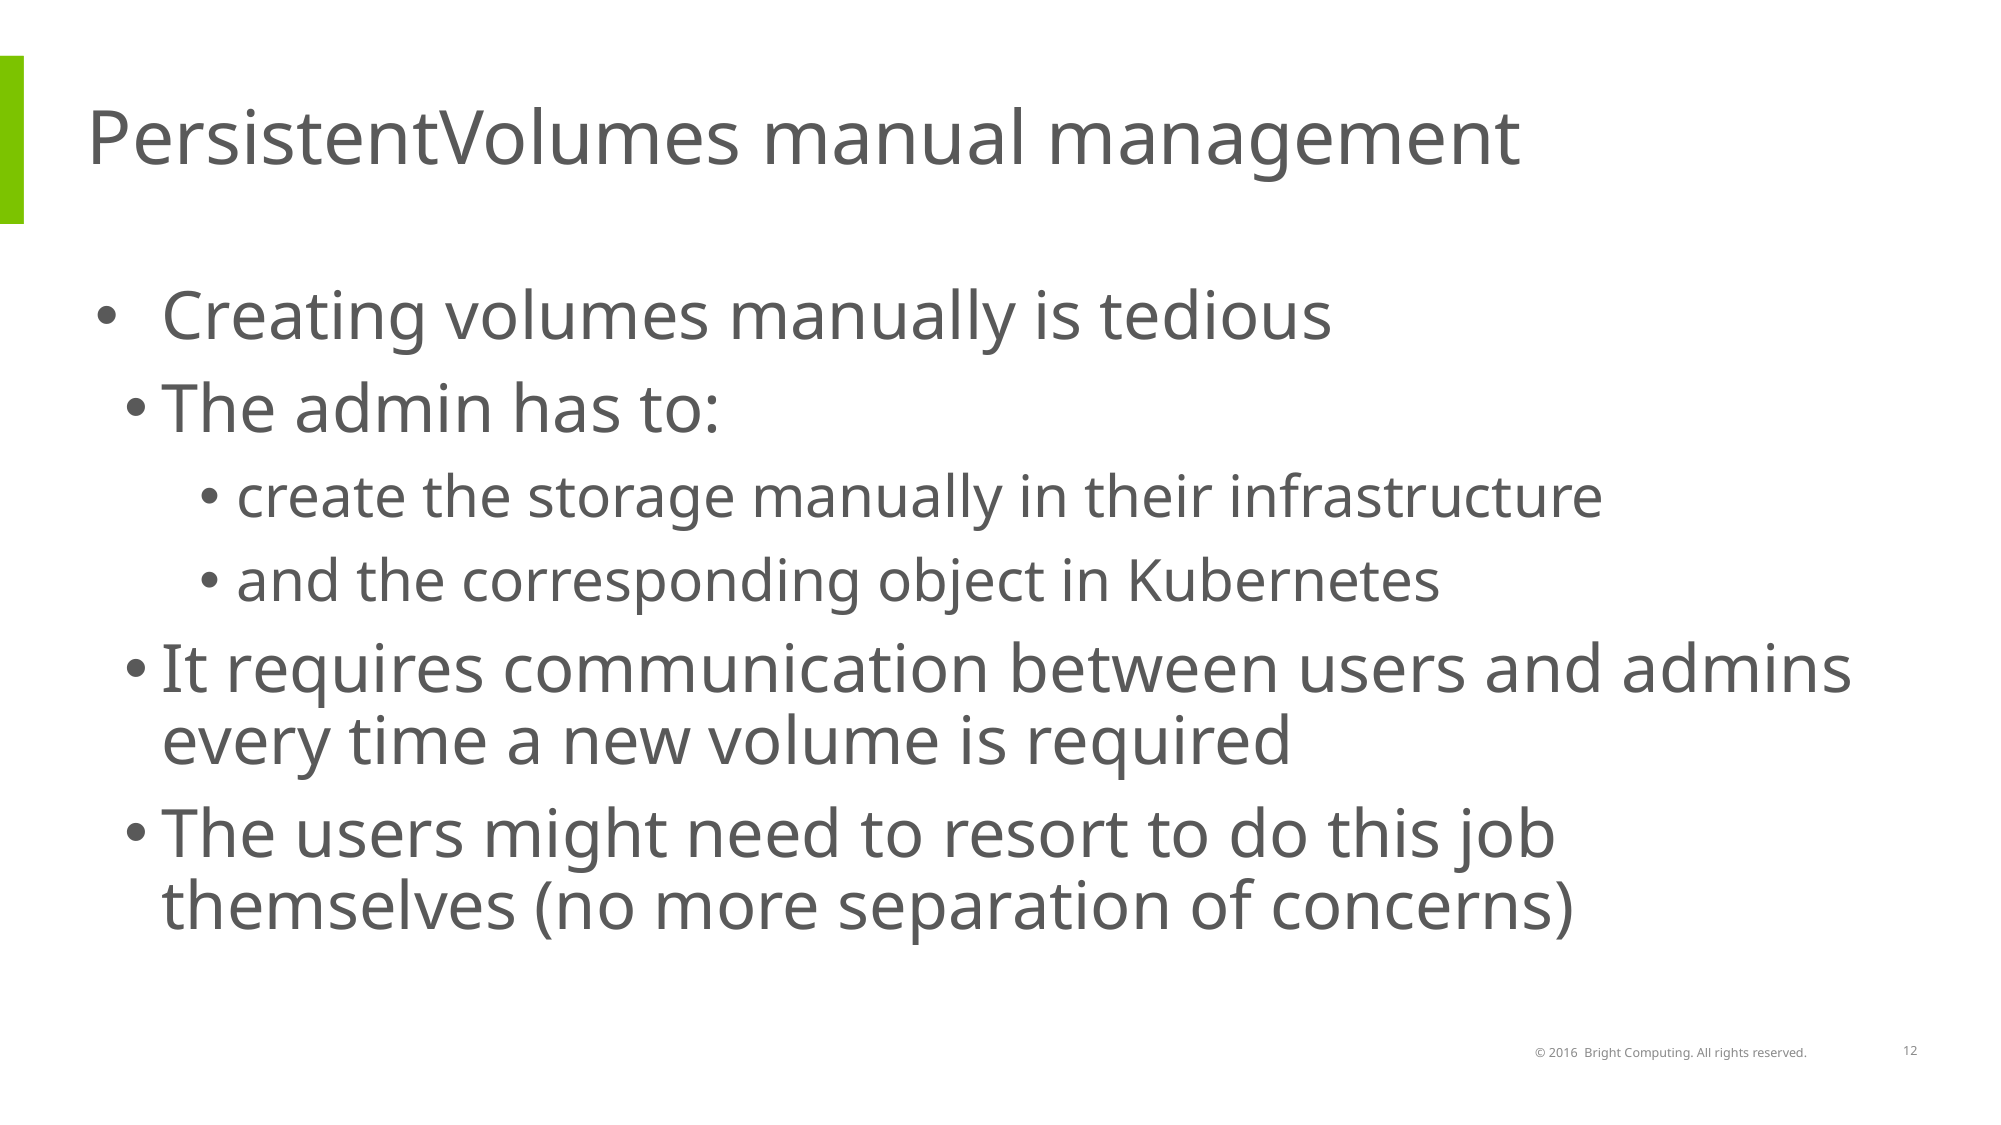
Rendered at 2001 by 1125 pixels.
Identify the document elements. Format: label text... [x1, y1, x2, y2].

list Creating volumes manually is tedious The admin has to: create the storage manually in their infrastructure and the corresponding object in Kubernetes It requires communication between users and admins every time a new volume is required The users might need to resort to do this job themselves (no more separation of concerns) [71, 266, 1930, 976]
title PersistentVolumes manual management [71, 55, 1930, 224]
